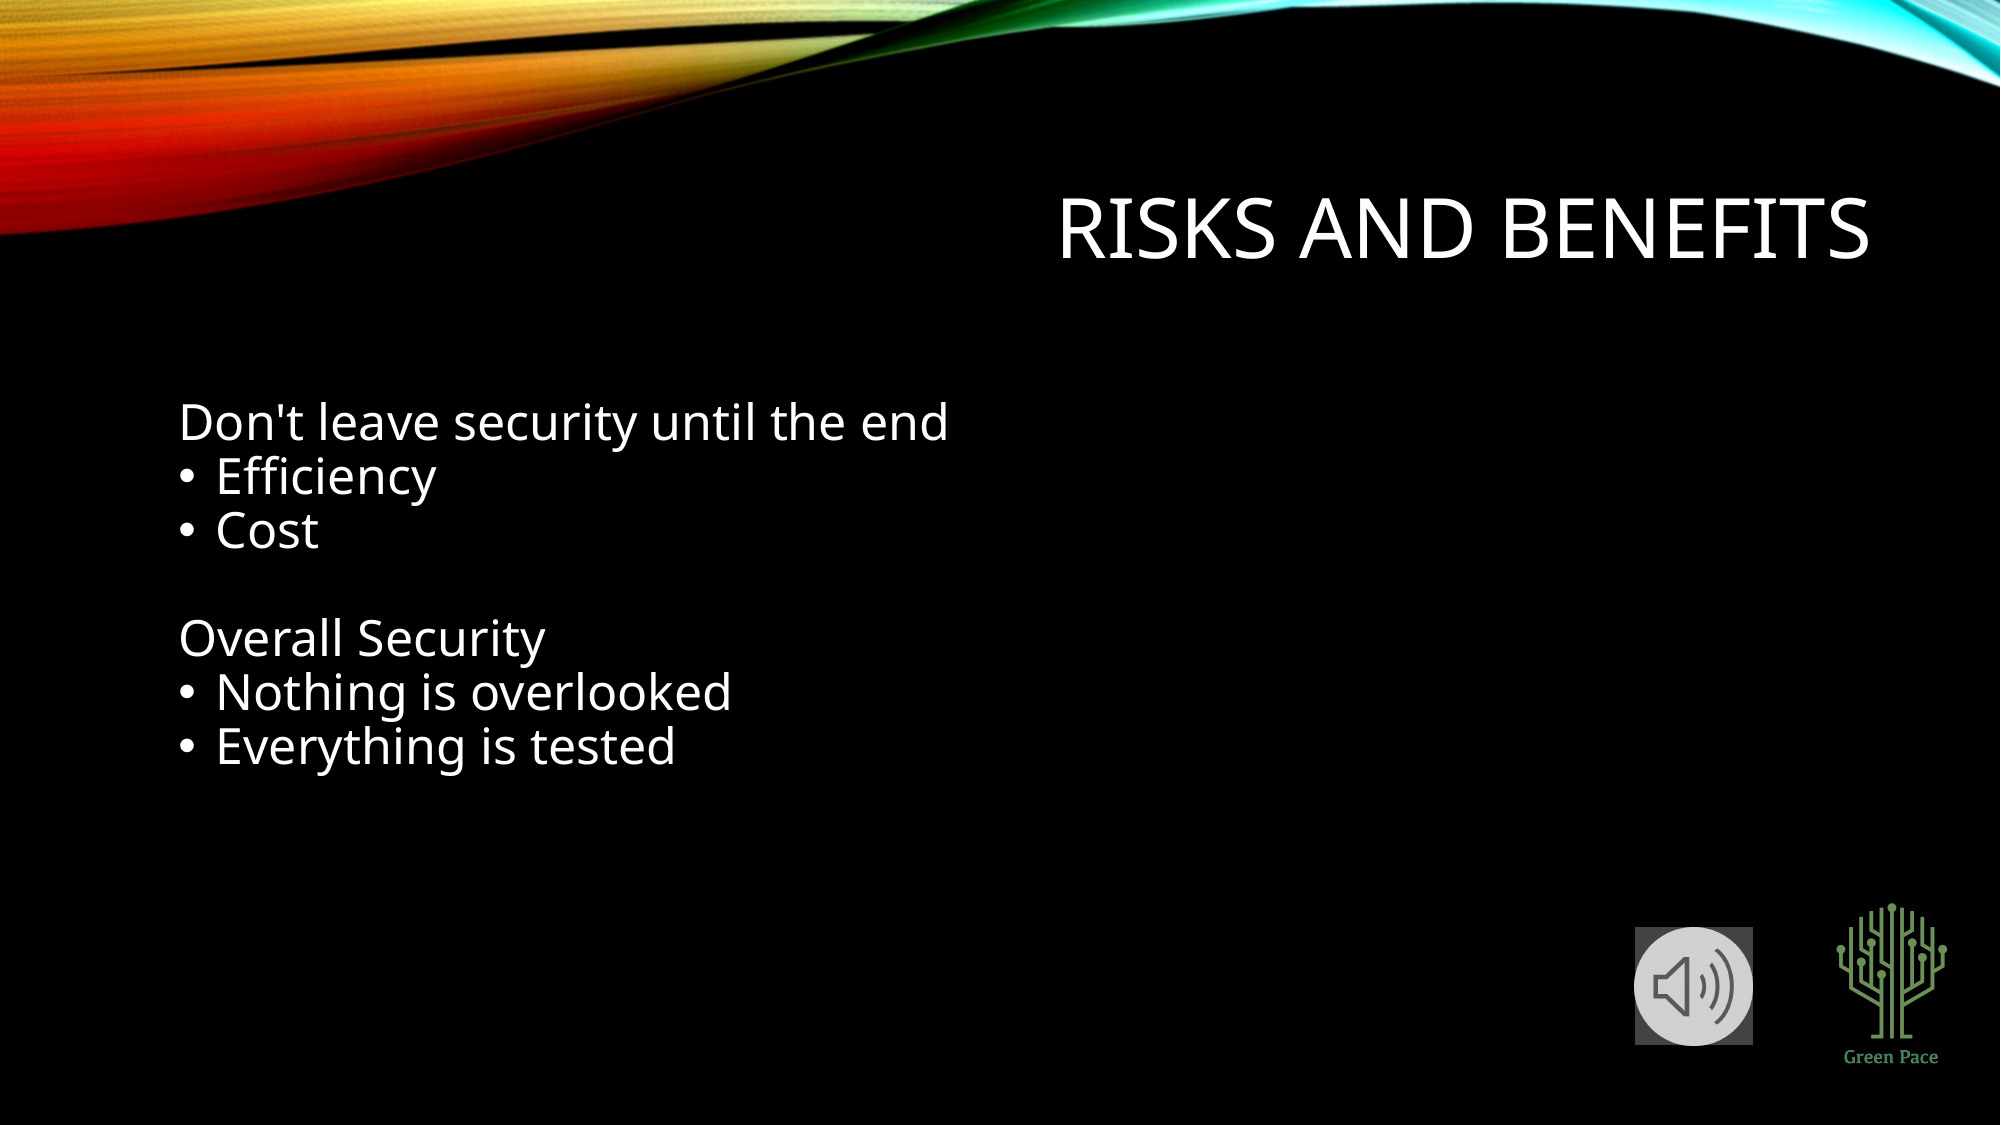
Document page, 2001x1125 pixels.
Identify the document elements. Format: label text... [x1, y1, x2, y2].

picture [1817, 892, 1964, 1082]
picture [0, 0, 2000, 237]
picture [1633, 926, 1754, 1047]
title RISKS AND BENEFITS [474, 125, 1888, 338]
list Don't leave security until the end Efficiency Cost Overall Security Nothing is overlooked Everything is tested [163, 389, 1939, 1050]
